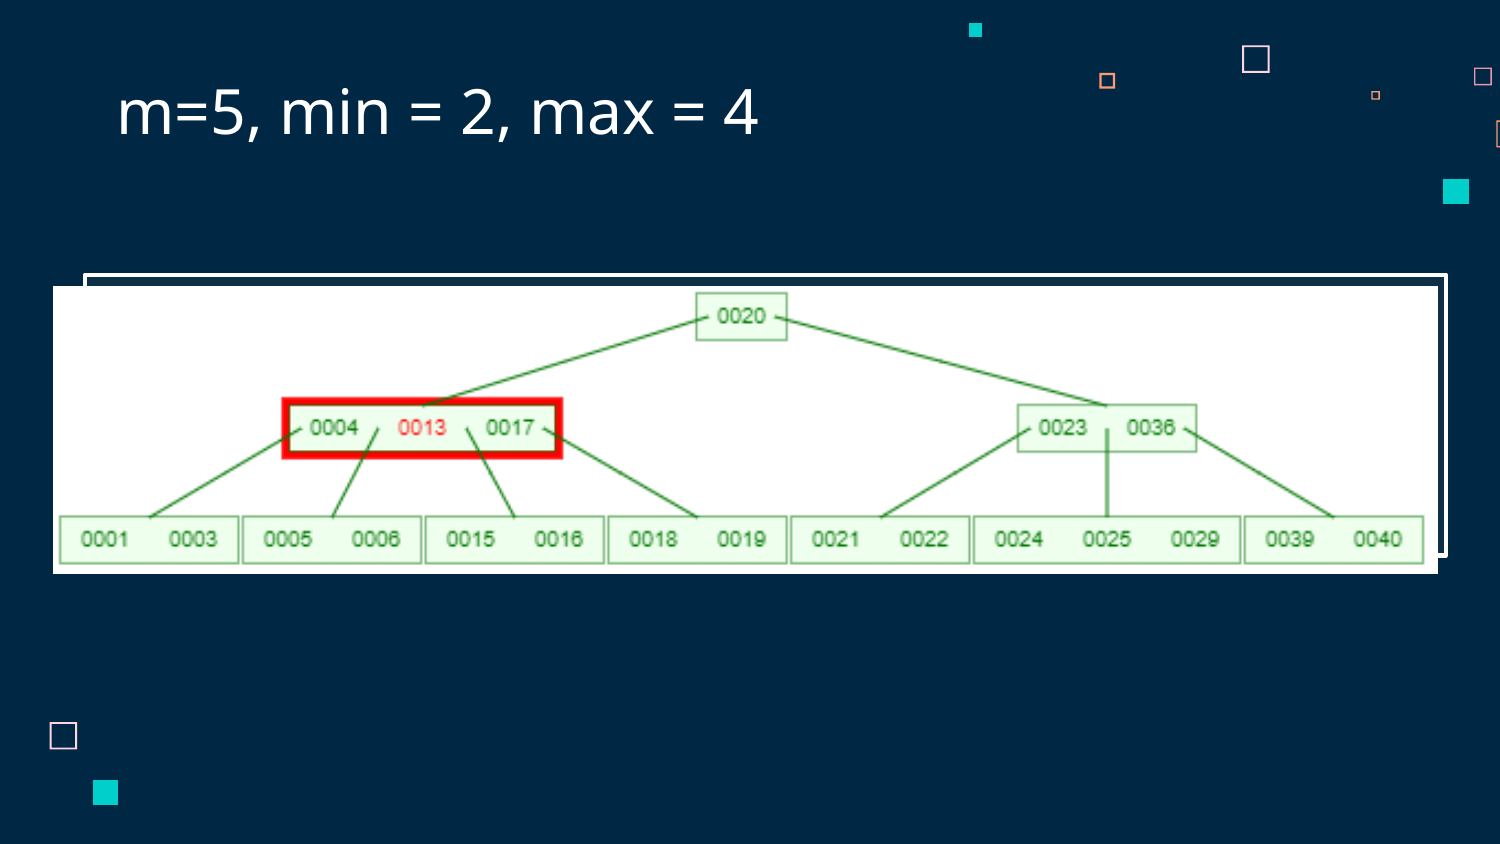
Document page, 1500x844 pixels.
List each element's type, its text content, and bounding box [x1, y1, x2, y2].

text_box [83, 273, 1448, 558]
title m=5, min = 2, max = 4 [101, 67, 878, 163]
picture [53, 286, 1439, 574]
